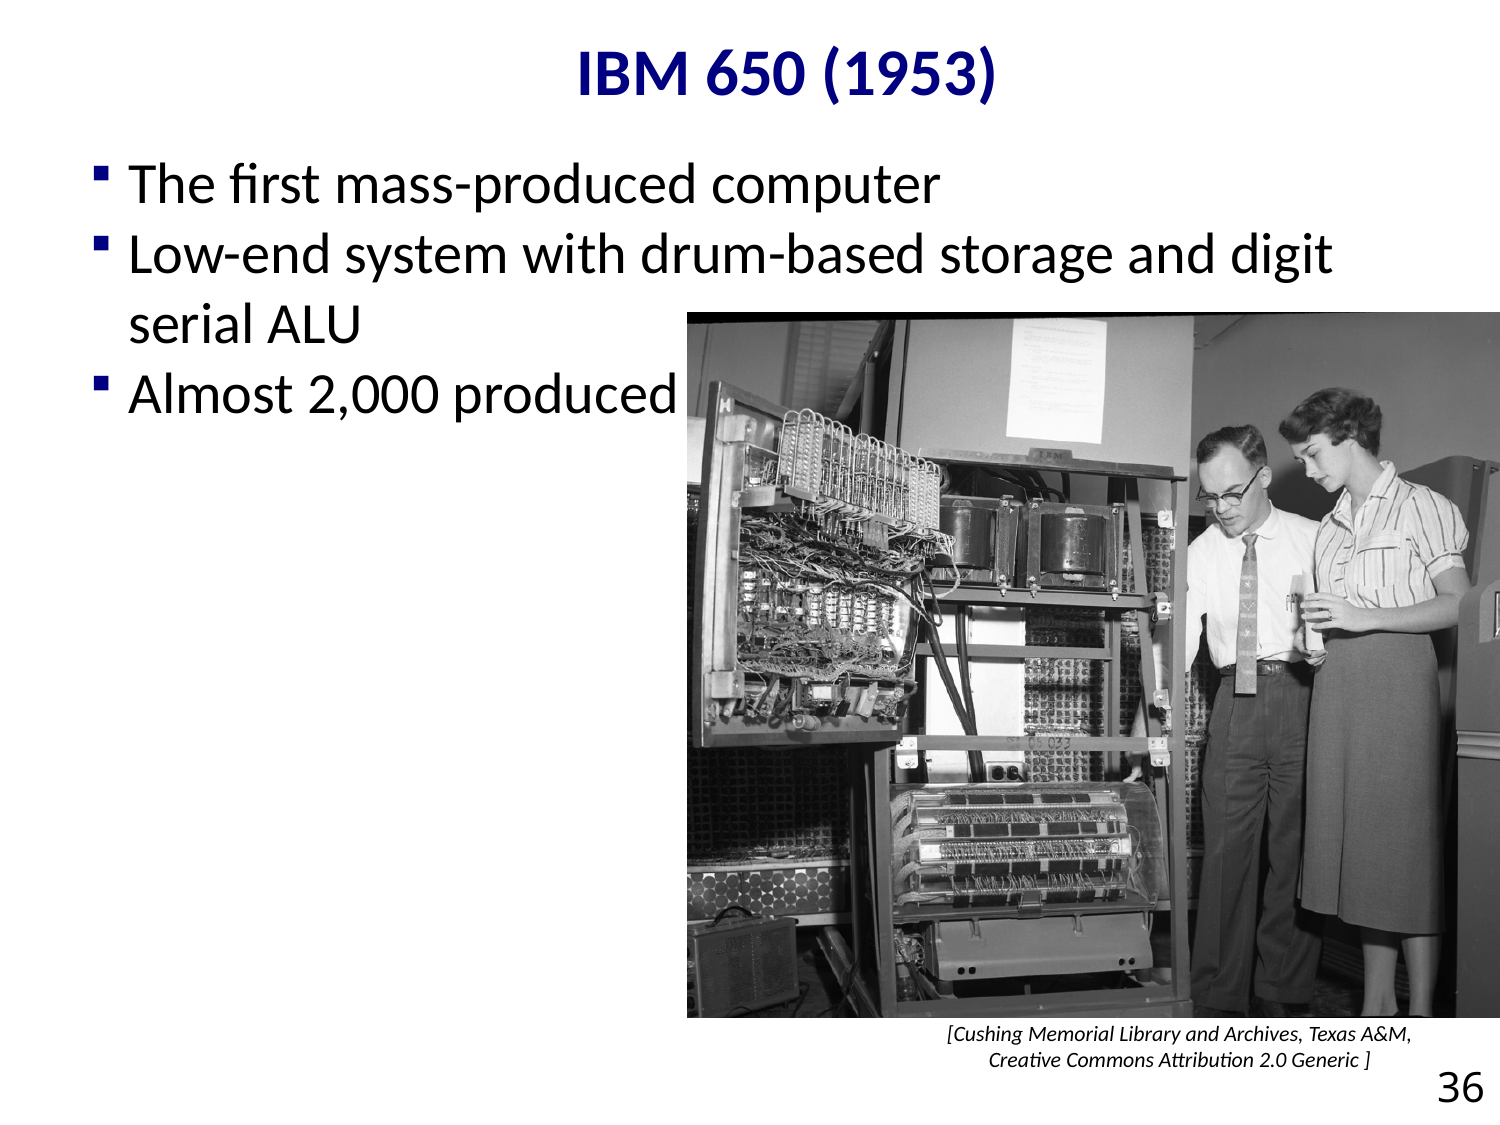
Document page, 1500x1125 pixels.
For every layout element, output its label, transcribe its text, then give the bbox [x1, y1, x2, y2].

text_box [Cushing Memorial Library and Archives, Texas A&M, Creative Commons Attribution 2.0 Generic ] [932, 1026, 1429, 1080]
picture [687, 312, 1500, 1019]
list The first mass-produced computer Low-end system with drum-based storage and digit serial ALU Almost 2,000 produced [74, 137, 1425, 1051]
title IBM 650 (1953) [199, 12, 1376, 126]
slide_number 36 [1362, 1085, 1500, 1125]
